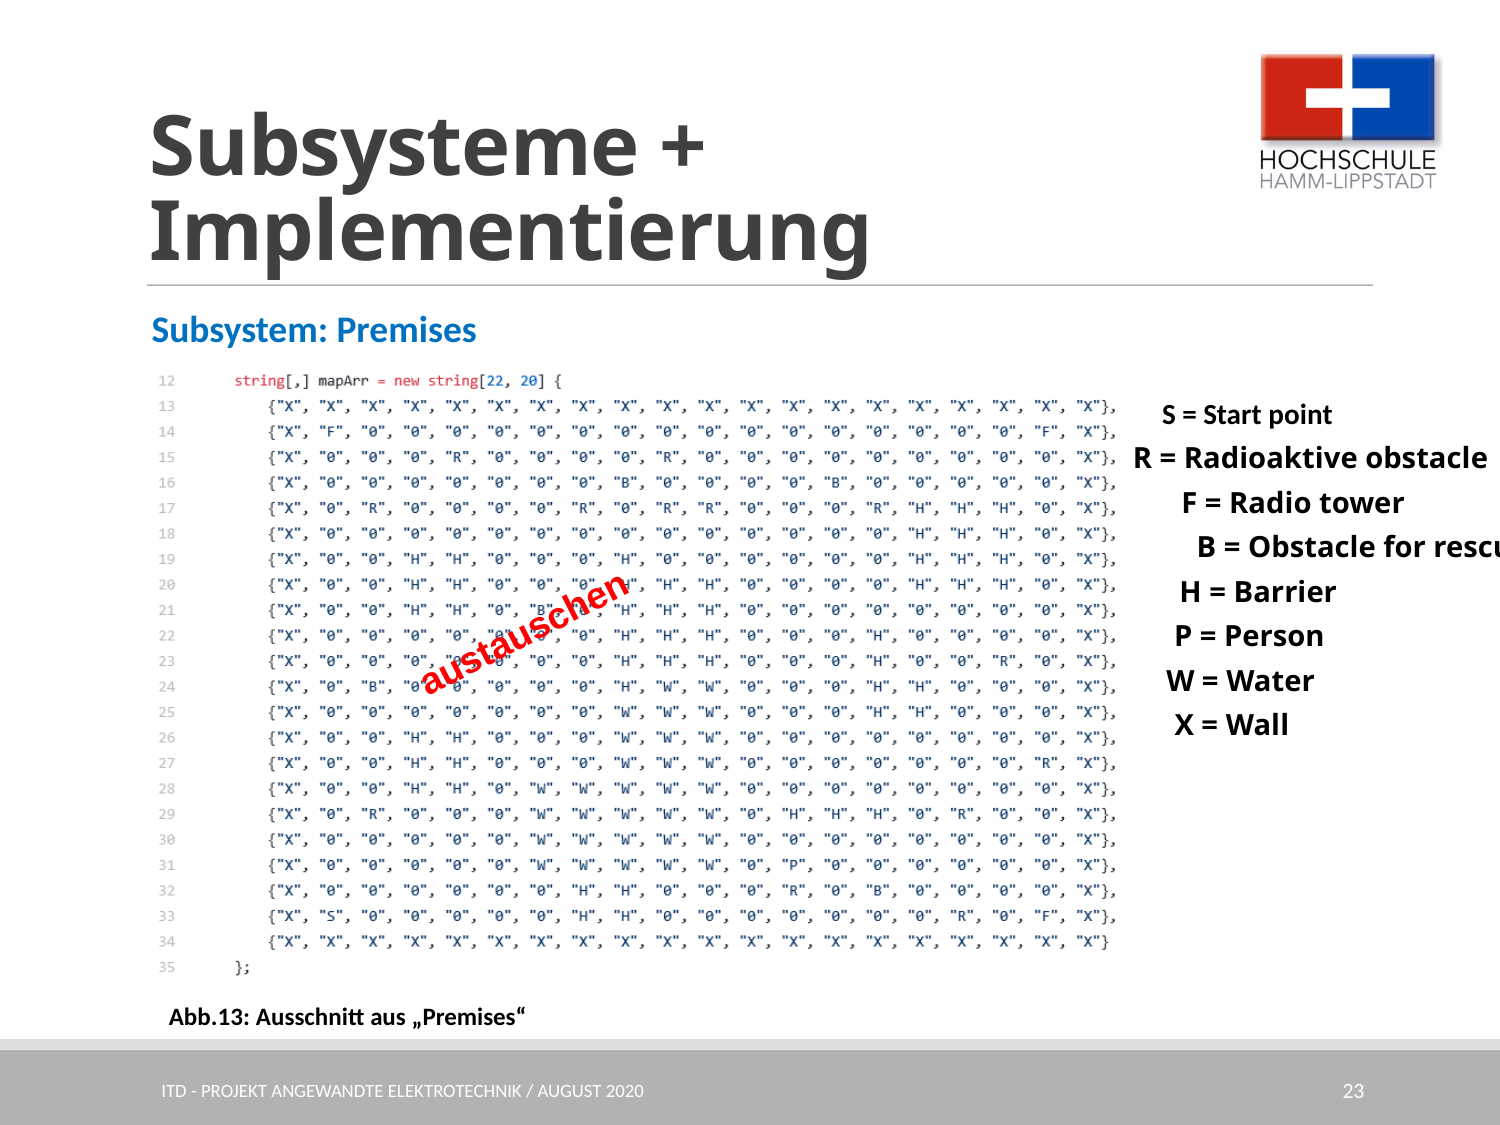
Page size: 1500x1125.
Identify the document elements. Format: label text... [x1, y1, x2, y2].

text_box R = Radioaktive obstacle [1130, 432, 1500, 483]
text_box F = Radio tower [1166, 476, 1420, 527]
text_box B = Obstacle for rescue [1181, 521, 1500, 572]
text_box ITD - Projekt angewandte Elektrotechnik / August 2020 [105, 1059, 700, 1120]
text_box P = Person [1159, 610, 1340, 661]
text_box Abb.13: Ausschnitt aus „Premises“ [153, 993, 543, 1039]
text_box 23 [1218, 1059, 1380, 1120]
picture [151, 369, 1125, 983]
text_box W = Water [1151, 654, 1331, 705]
text_box Subsysteme + Implementierung [134, 47, 1373, 285]
picture [1373, 50, 1443, 192]
text_box H = Barrier [1164, 565, 1353, 616]
text_box X = Wall [1159, 699, 1305, 749]
text_box Subsystem: Premises [136, 297, 493, 358]
text_box S = Start point [1147, 387, 1349, 432]
